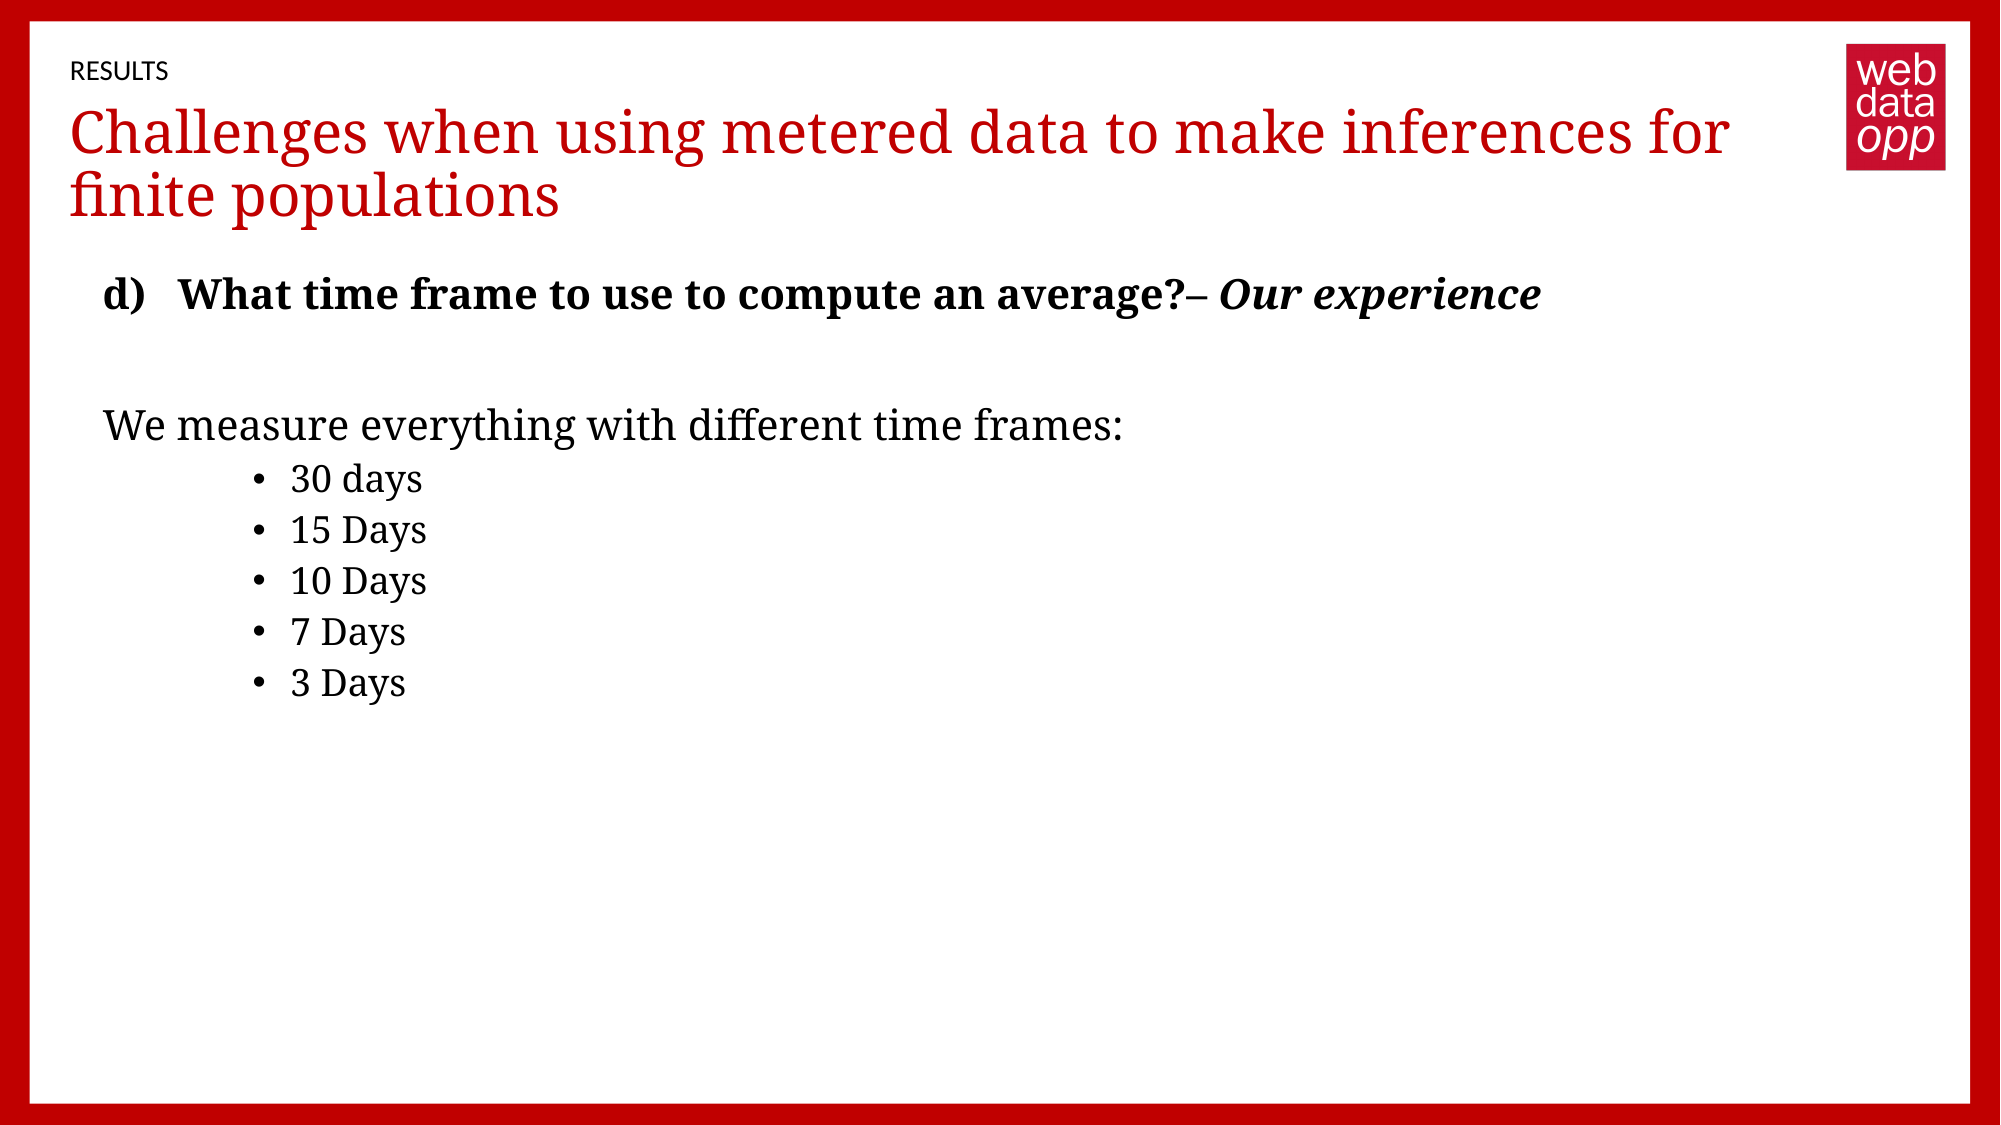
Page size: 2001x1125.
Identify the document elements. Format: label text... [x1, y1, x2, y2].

title Challenges when using metered data to make inferences for finite populations [54, 130, 1807, 202]
list RESULTS [54, 48, 1747, 95]
picture [1845, 42, 1948, 174]
list What time frame to use to compute an average?– Our experience We measure everything with different time frames: 30 days 15 Days 10 Days 7 Days 3 Days [87, 265, 1913, 1047]
